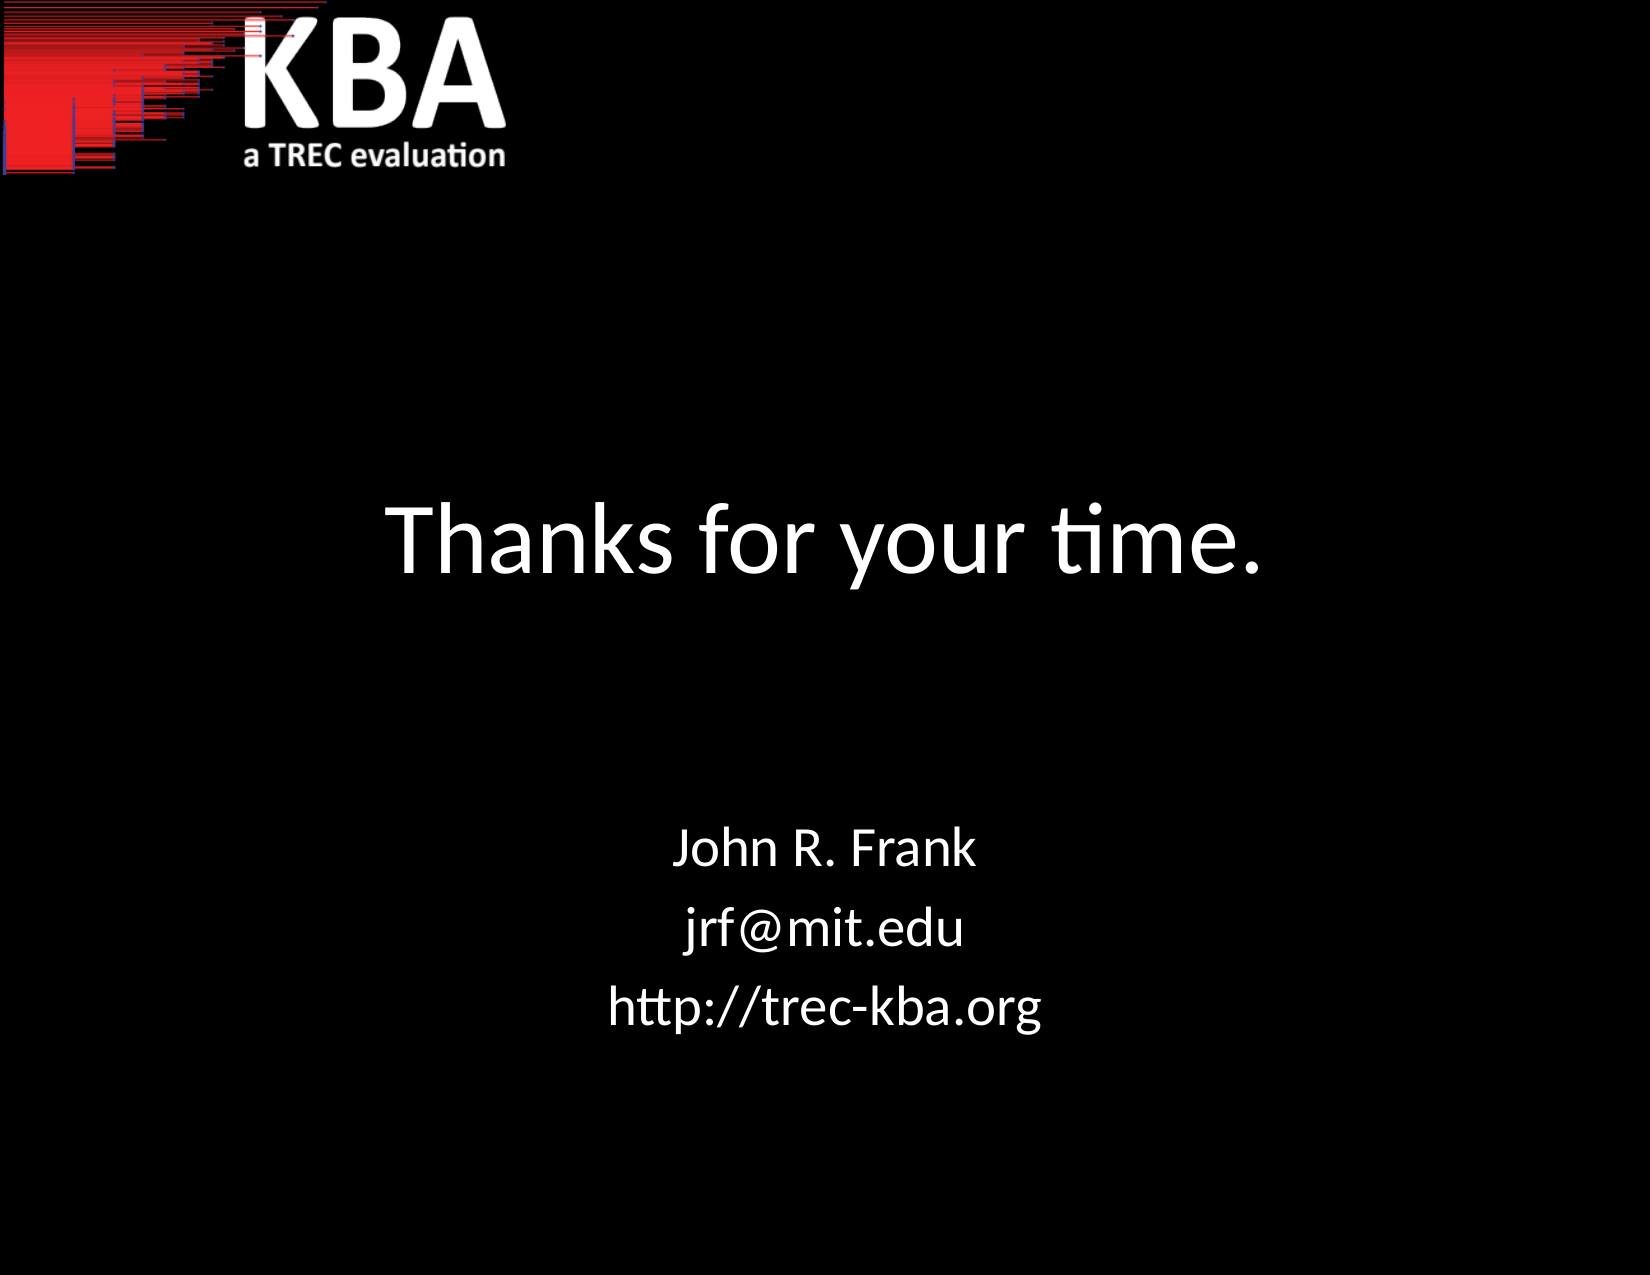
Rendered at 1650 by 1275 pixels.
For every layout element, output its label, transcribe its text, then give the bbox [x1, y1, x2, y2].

picture [0, 0, 508, 175]
title Thanks for your time. [123, 396, 1527, 670]
subtitle John R. Frank jrf@mit.edu http://trec-kba.org [247, 722, 1403, 1049]
